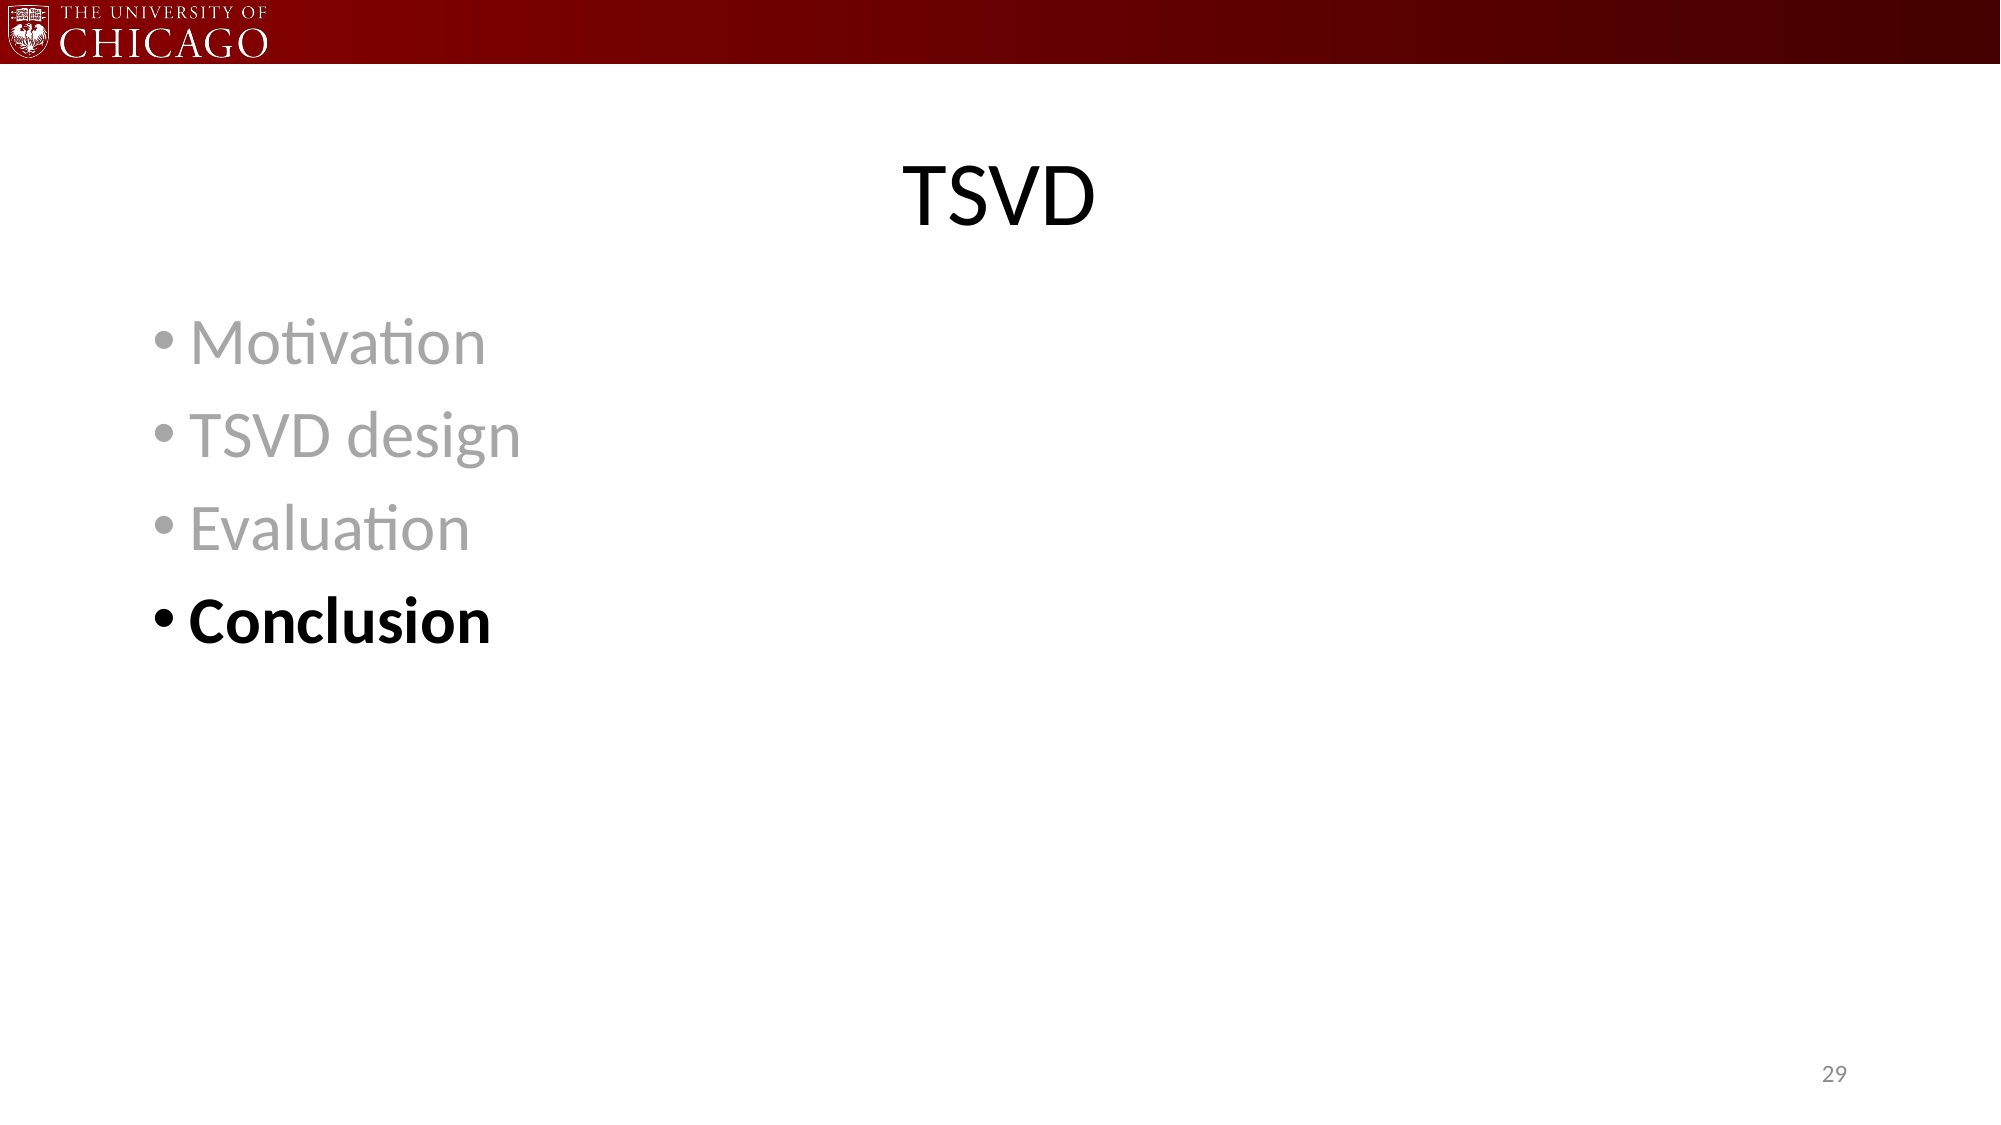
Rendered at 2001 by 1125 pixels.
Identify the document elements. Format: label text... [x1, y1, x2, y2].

slide_number 29 [1412, 1042, 1863, 1103]
title TSVD [137, 87, 1863, 299]
list Motivation TSVD design Evaluation Conclusion [137, 299, 1863, 1014]
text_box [0, 0, 2000, 64]
